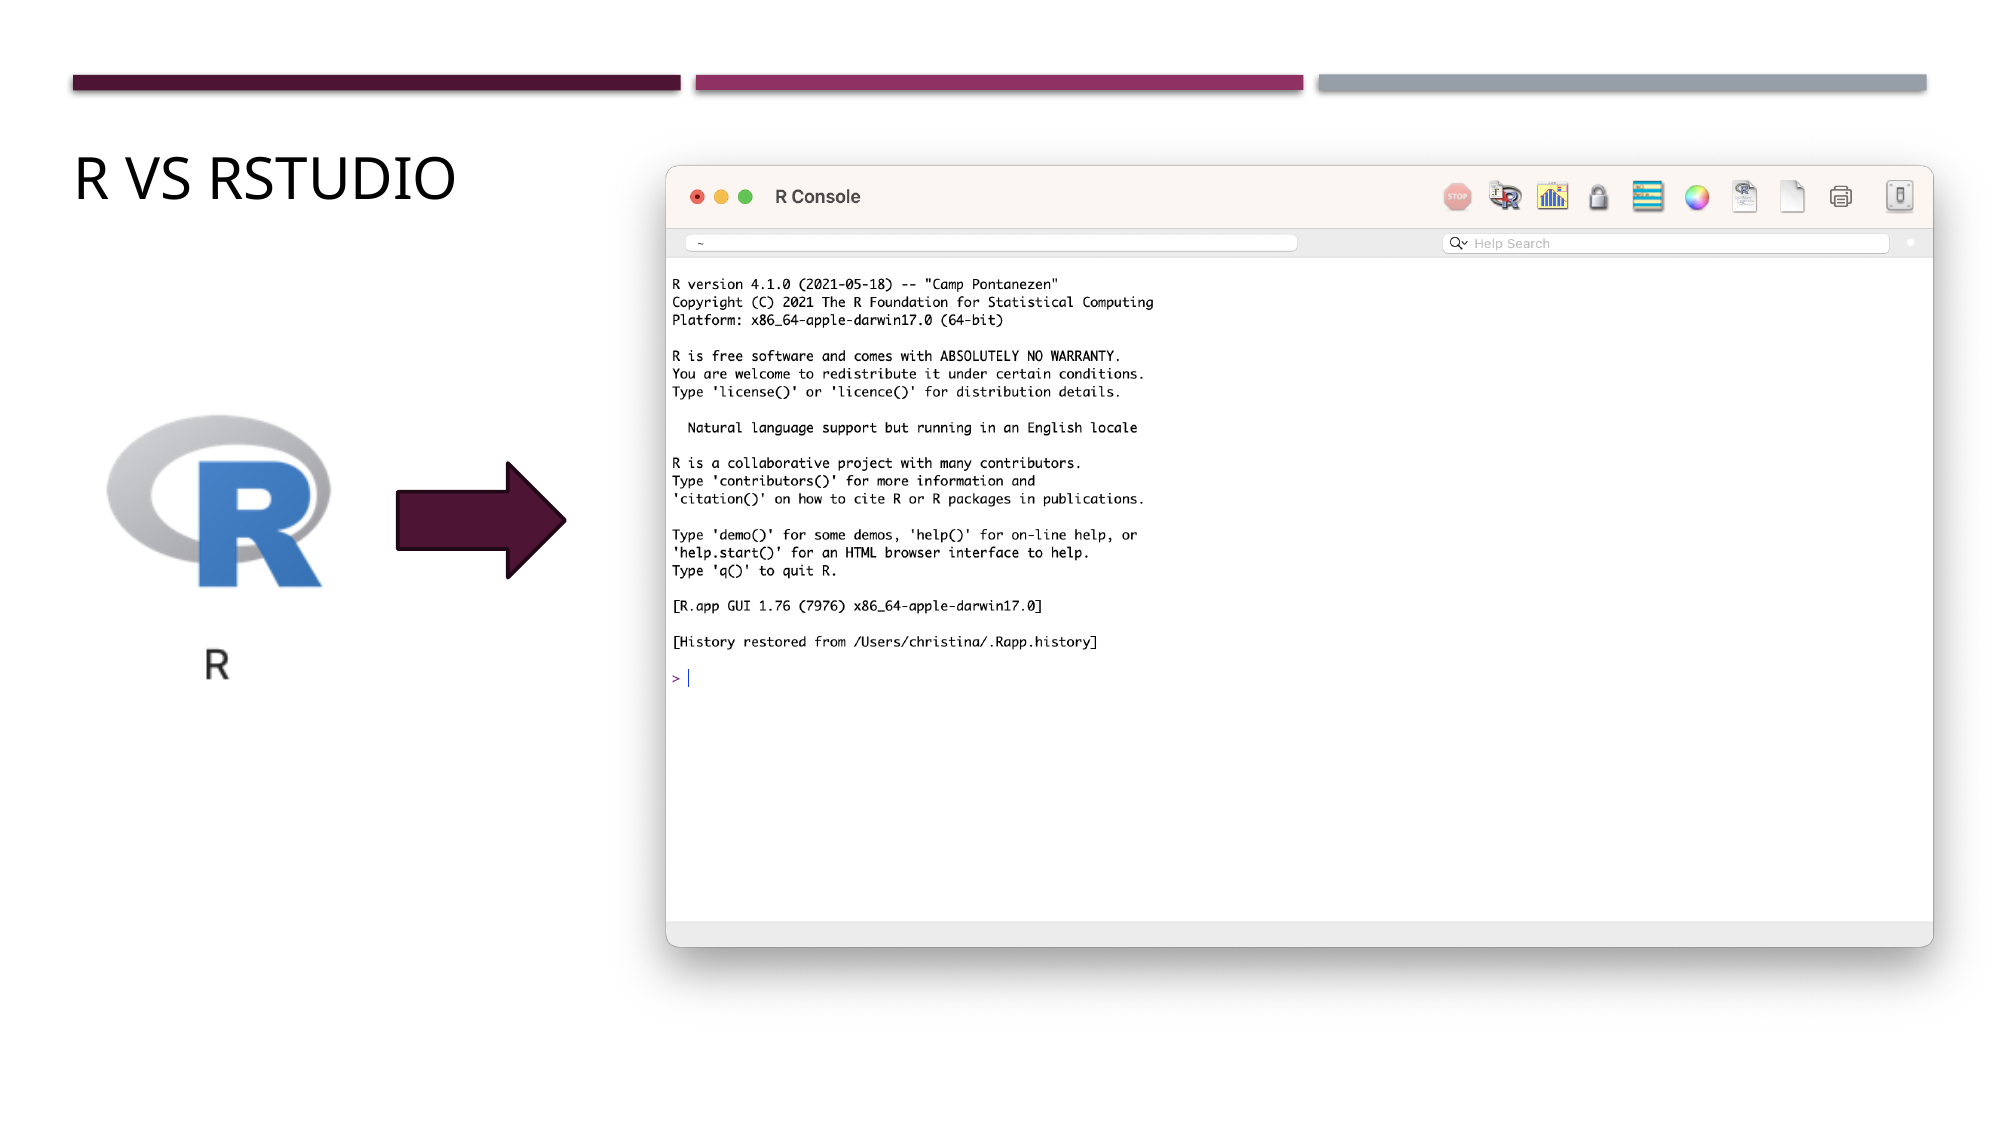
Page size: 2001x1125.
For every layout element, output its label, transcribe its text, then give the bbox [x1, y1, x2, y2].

picture [598, 120, 2000, 1036]
picture [58, 364, 399, 712]
text_box [404, 461, 567, 580]
title R vs RStuDio [58, 23, 1869, 219]
